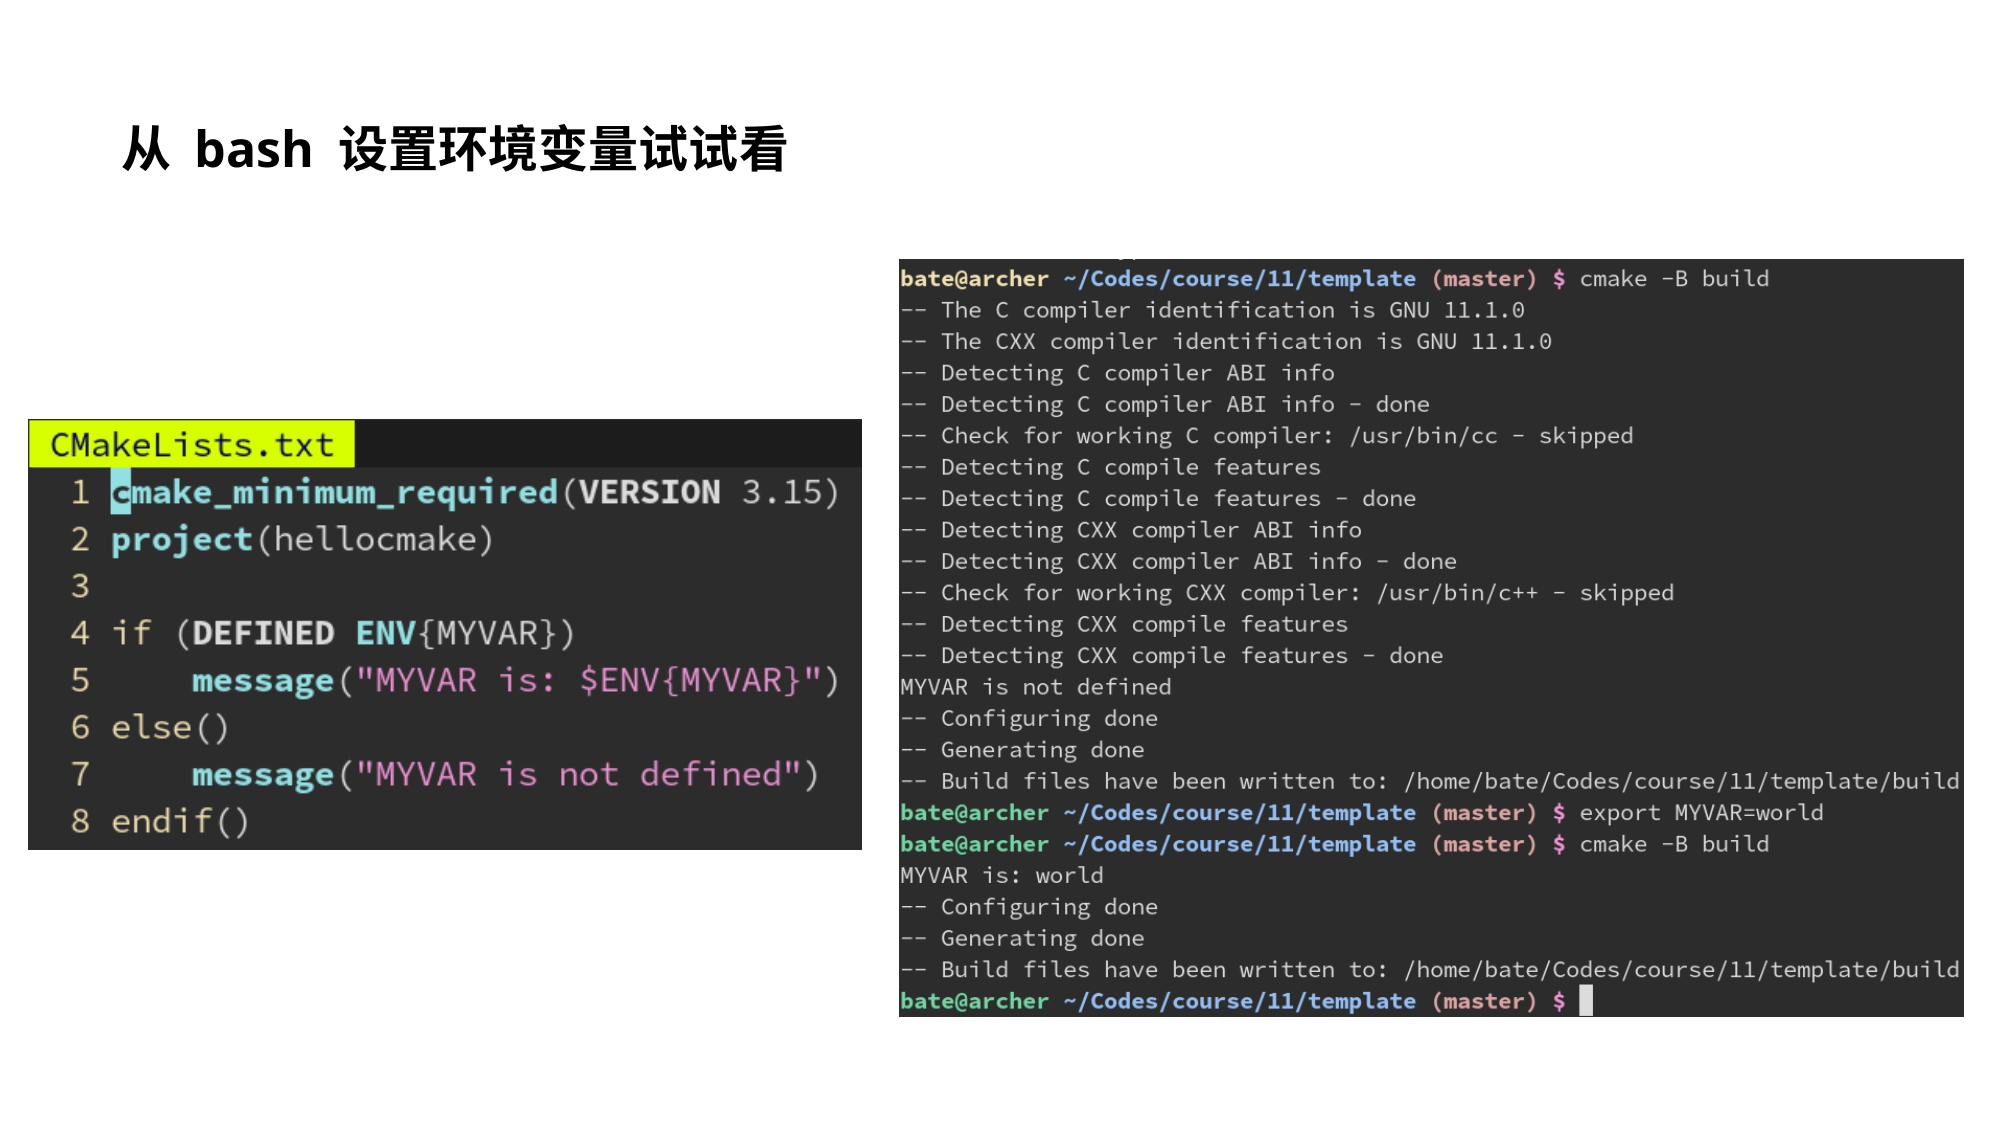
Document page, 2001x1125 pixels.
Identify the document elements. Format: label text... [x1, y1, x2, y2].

title 从 bash 设置环境变量试试看 [106, 42, 1832, 260]
picture [28, 419, 862, 850]
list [899, 259, 1964, 1017]
